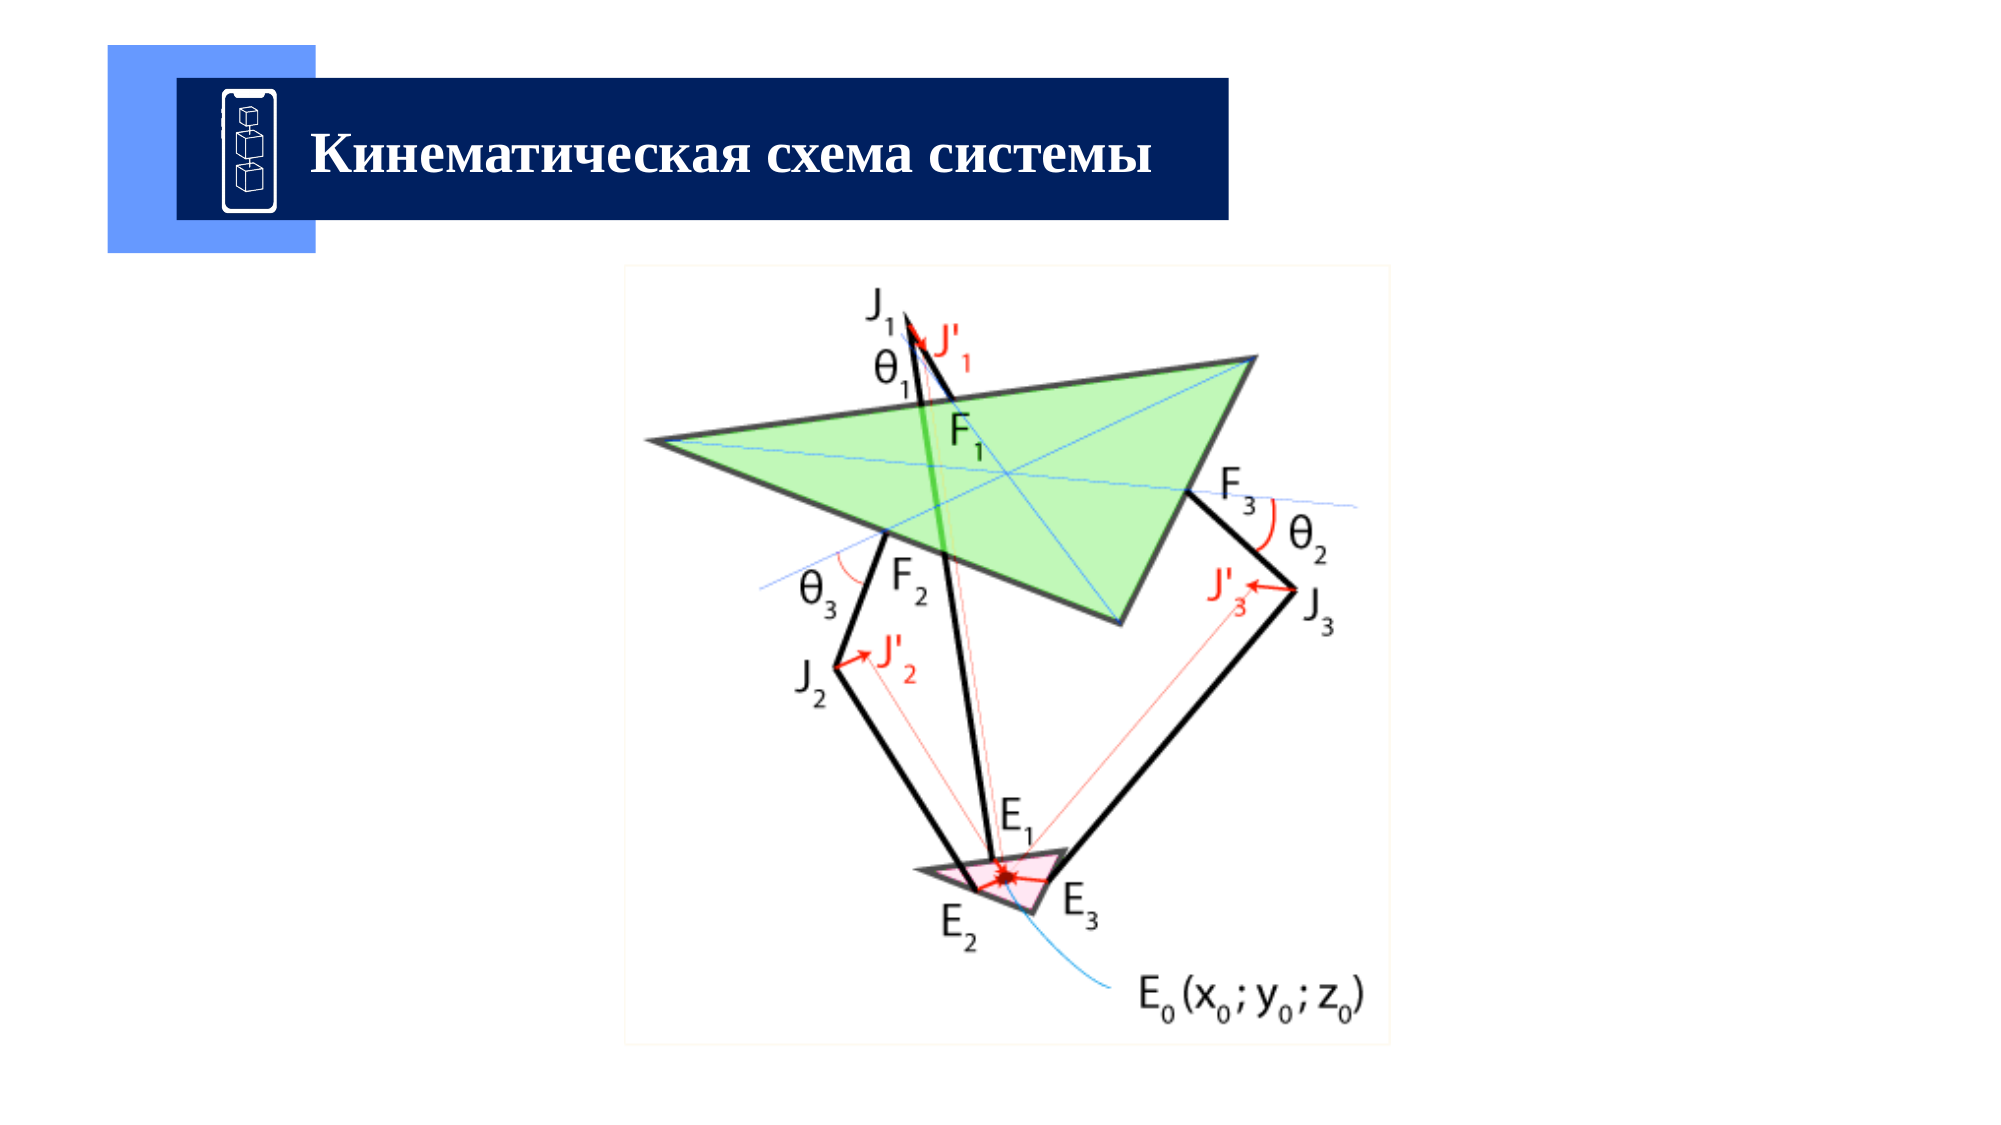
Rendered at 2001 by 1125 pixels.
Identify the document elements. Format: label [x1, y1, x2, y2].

text_box [107, 44, 1229, 254]
picture [624, 263, 1391, 1048]
